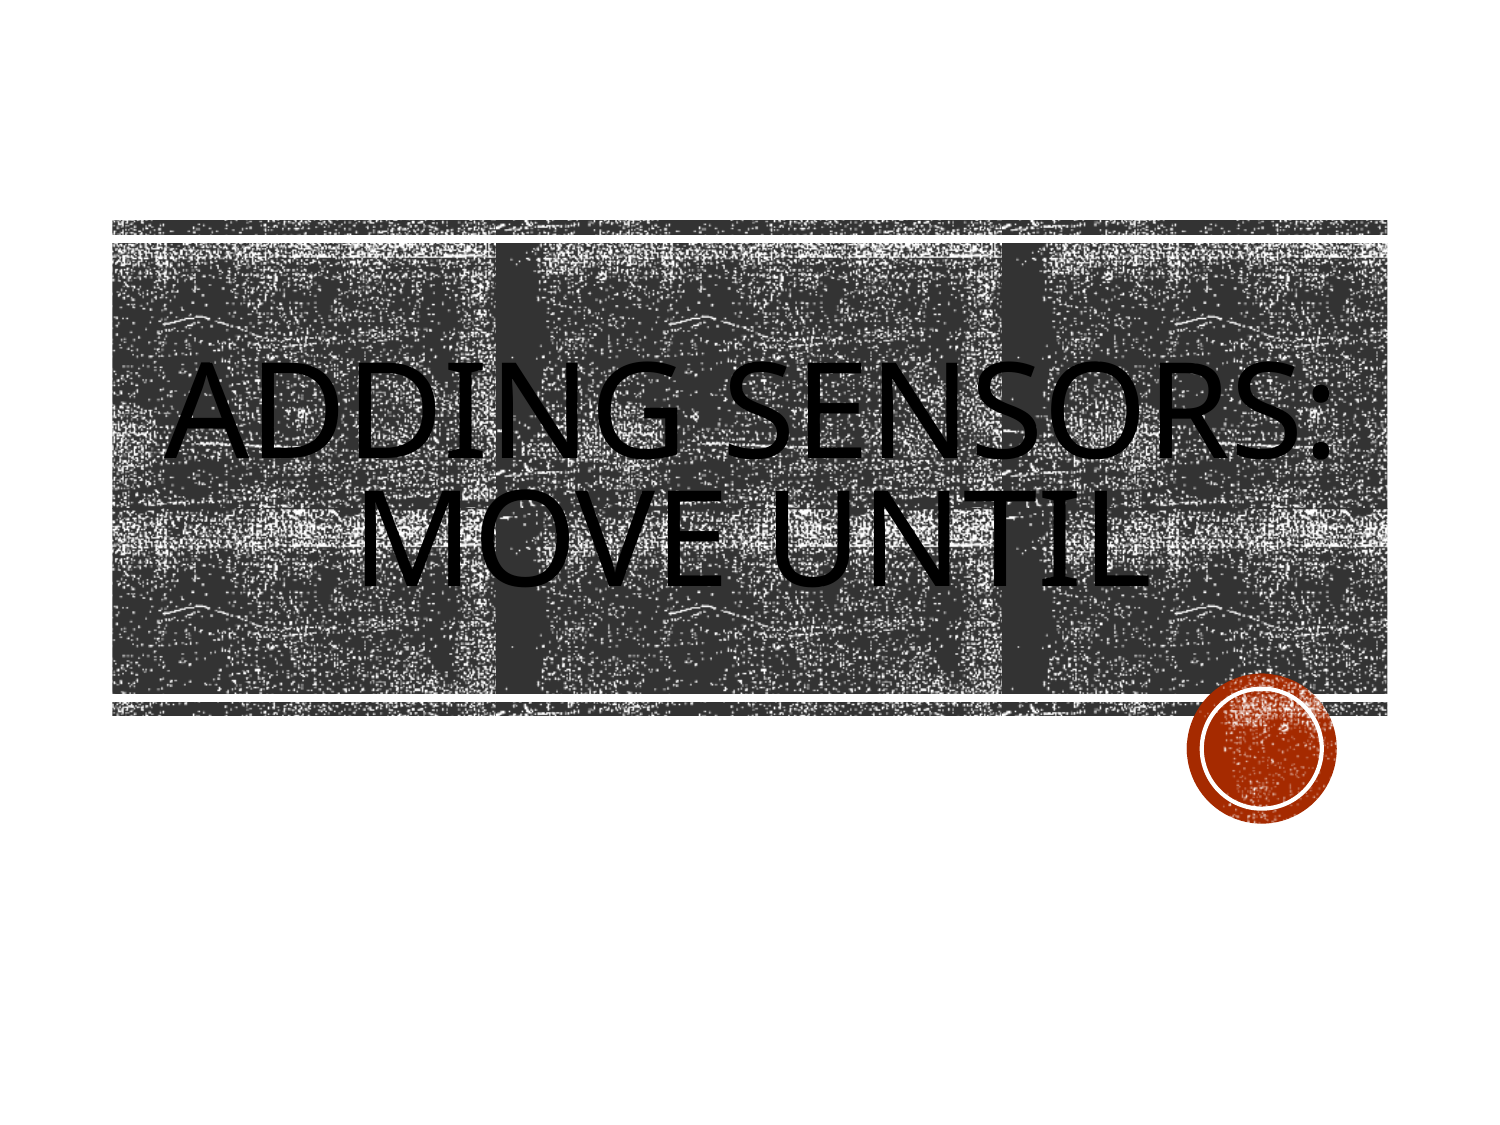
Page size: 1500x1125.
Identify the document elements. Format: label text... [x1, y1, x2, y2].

title ADDING SENSORS: Move Until [129, 234, 1375, 733]
